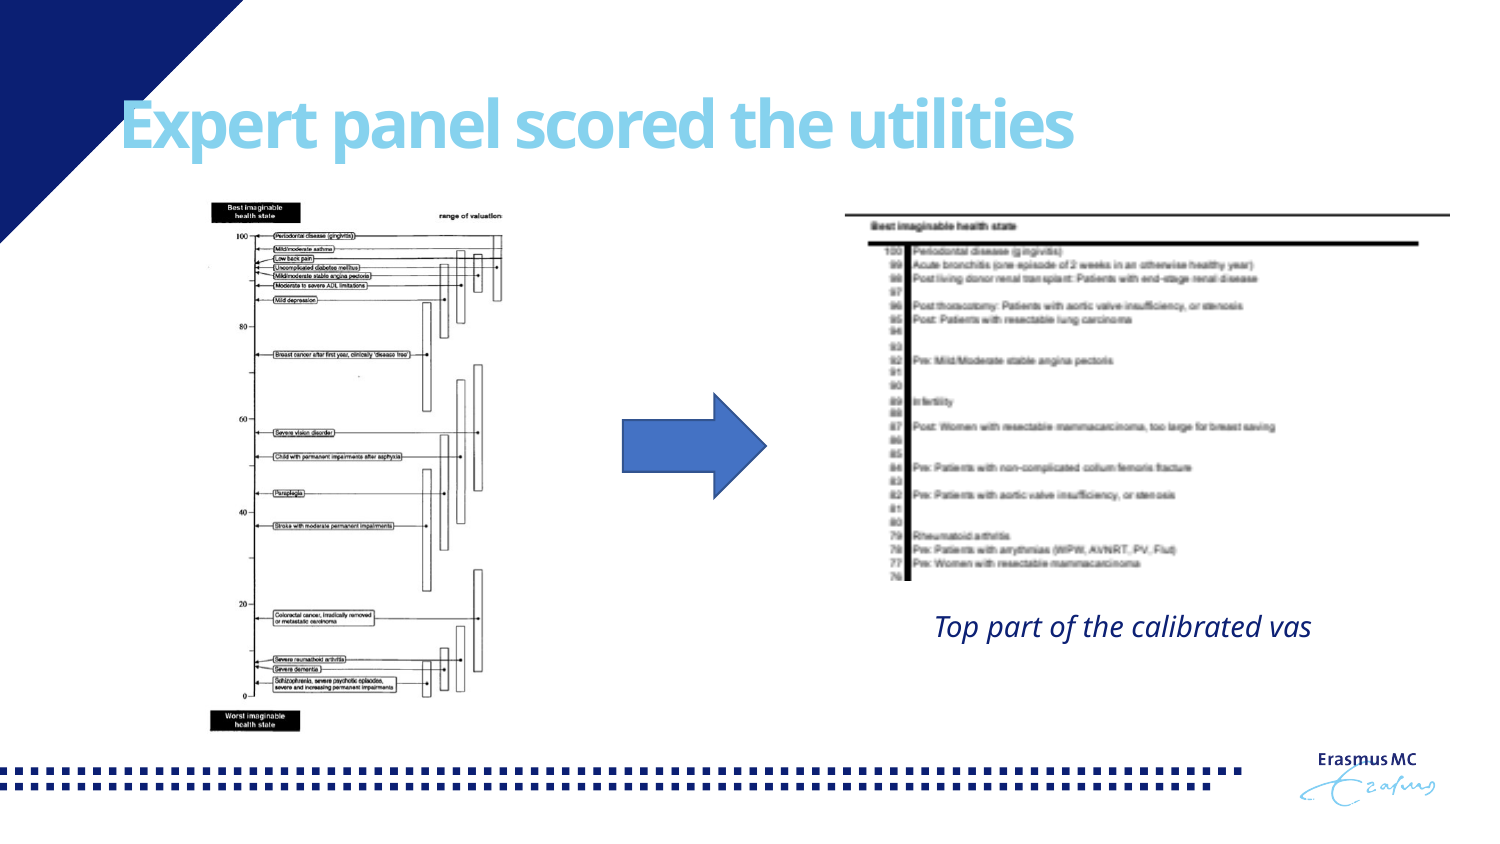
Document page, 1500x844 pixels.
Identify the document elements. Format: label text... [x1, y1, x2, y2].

title Expert panel scored the utilities [103, 44, 1397, 208]
text_box Top part of the calibrated vas [918, 600, 1328, 651]
picture [0, 0, 1500, 844]
text_box [621, 391, 768, 501]
